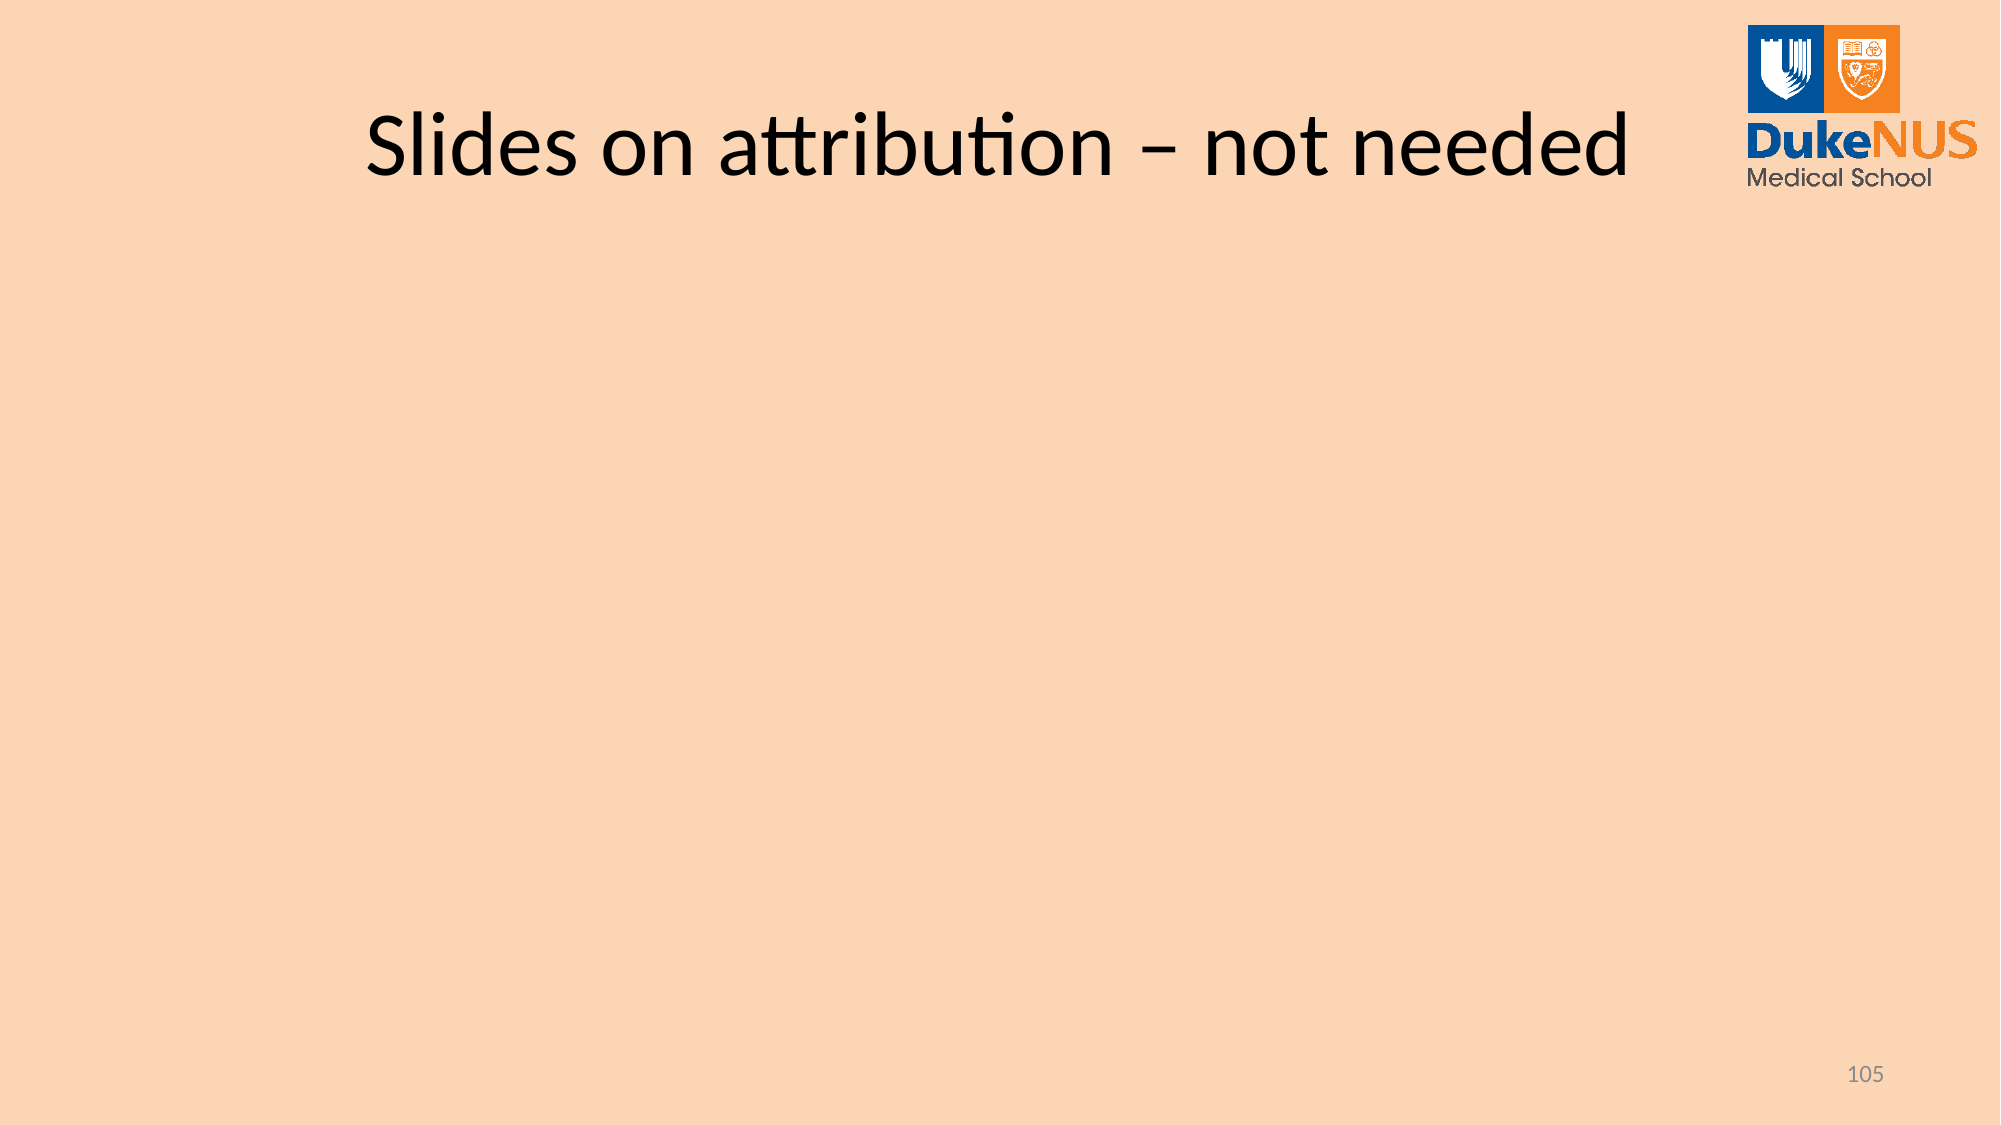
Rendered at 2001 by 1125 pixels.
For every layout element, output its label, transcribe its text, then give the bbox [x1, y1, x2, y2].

slide_number 105 [1433, 1042, 1900, 1103]
picture [1737, 12, 1978, 189]
title Slides on attribution – not needed [99, 45, 1900, 233]
